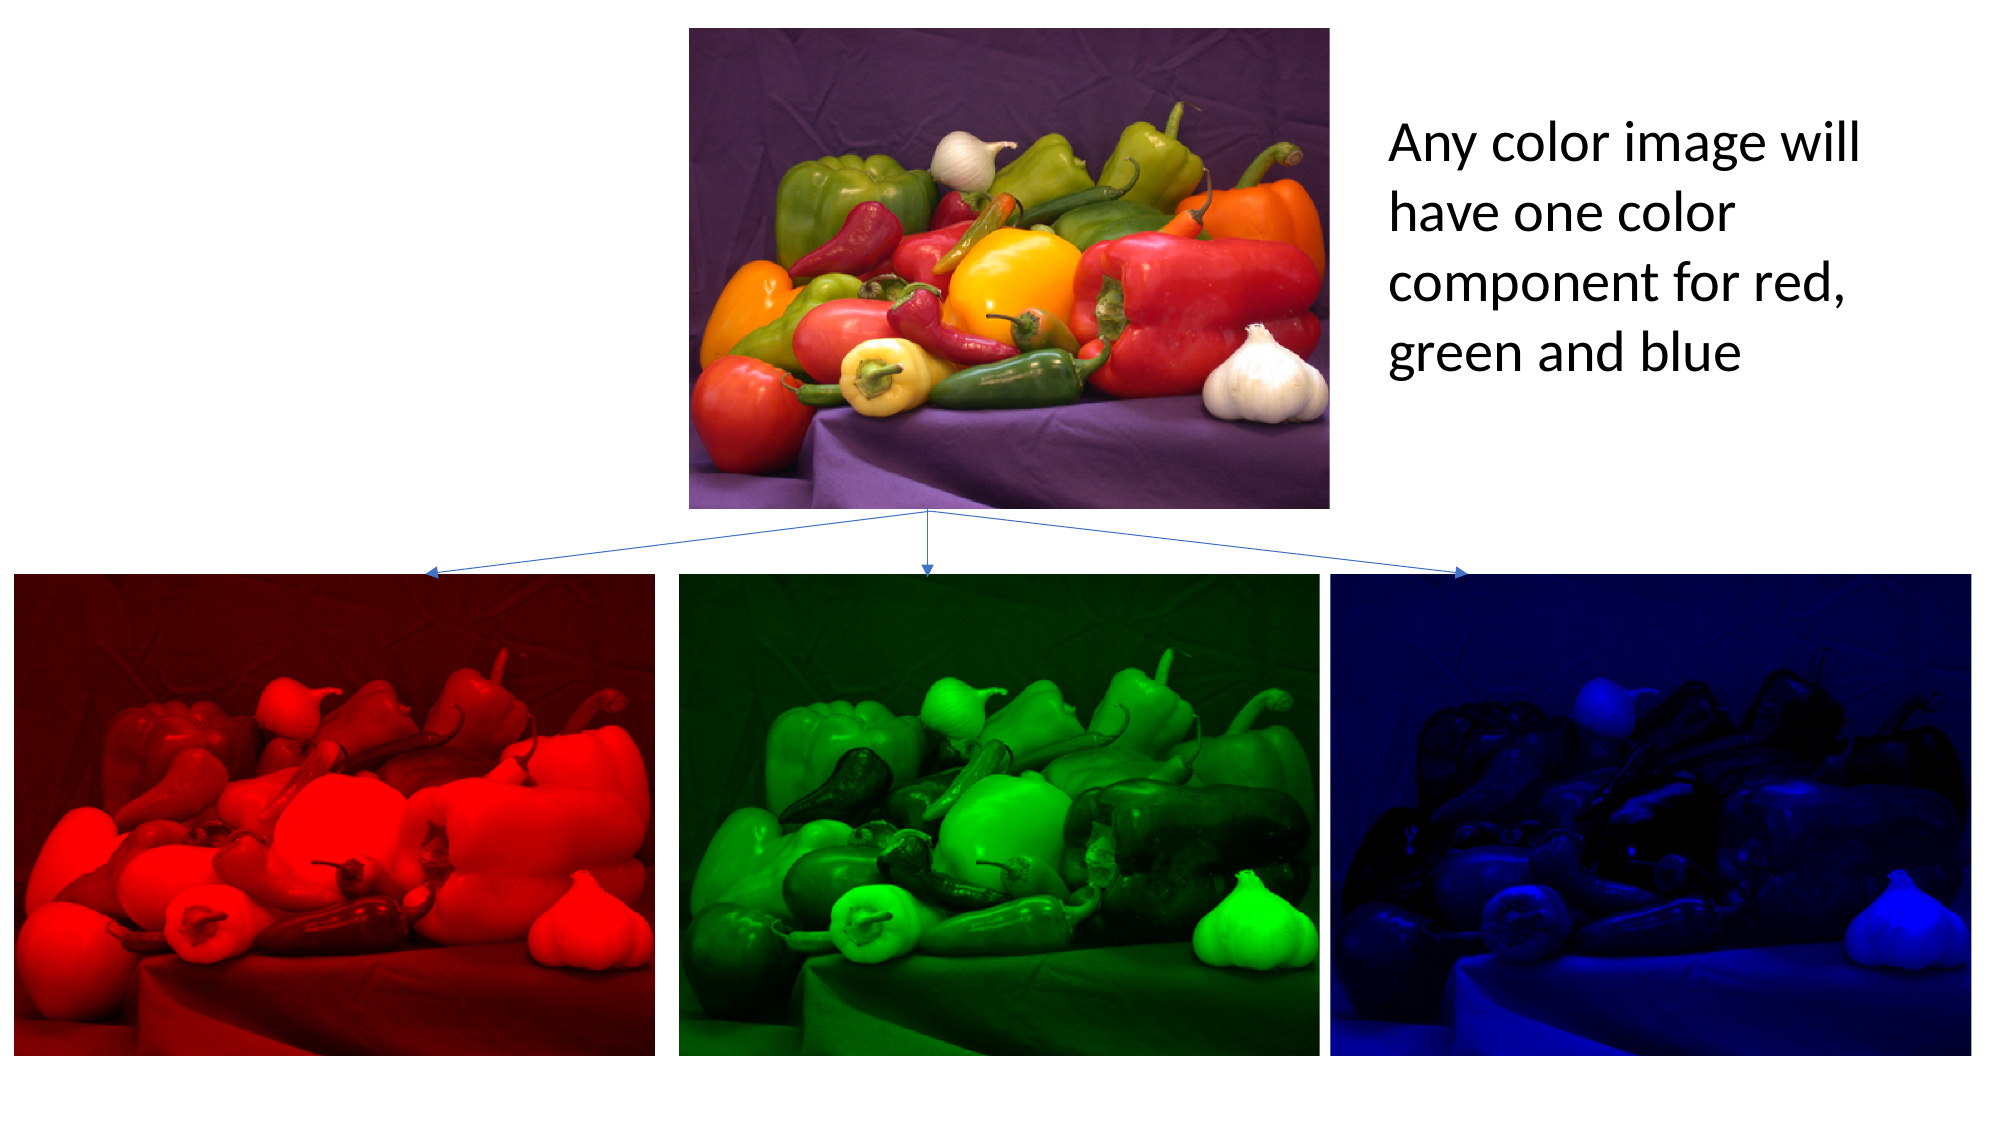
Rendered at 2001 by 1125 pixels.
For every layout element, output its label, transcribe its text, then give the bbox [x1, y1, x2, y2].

picture [643, 0, 1357, 511]
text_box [930, 511, 1468, 574]
picture [1326, 534, 1979, 1083]
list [643, 574, 1357, 1096]
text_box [425, 511, 927, 574]
text_box Any color image will have one color component for red, green and blue [1373, 95, 1979, 436]
picture [0, 534, 643, 1083]
